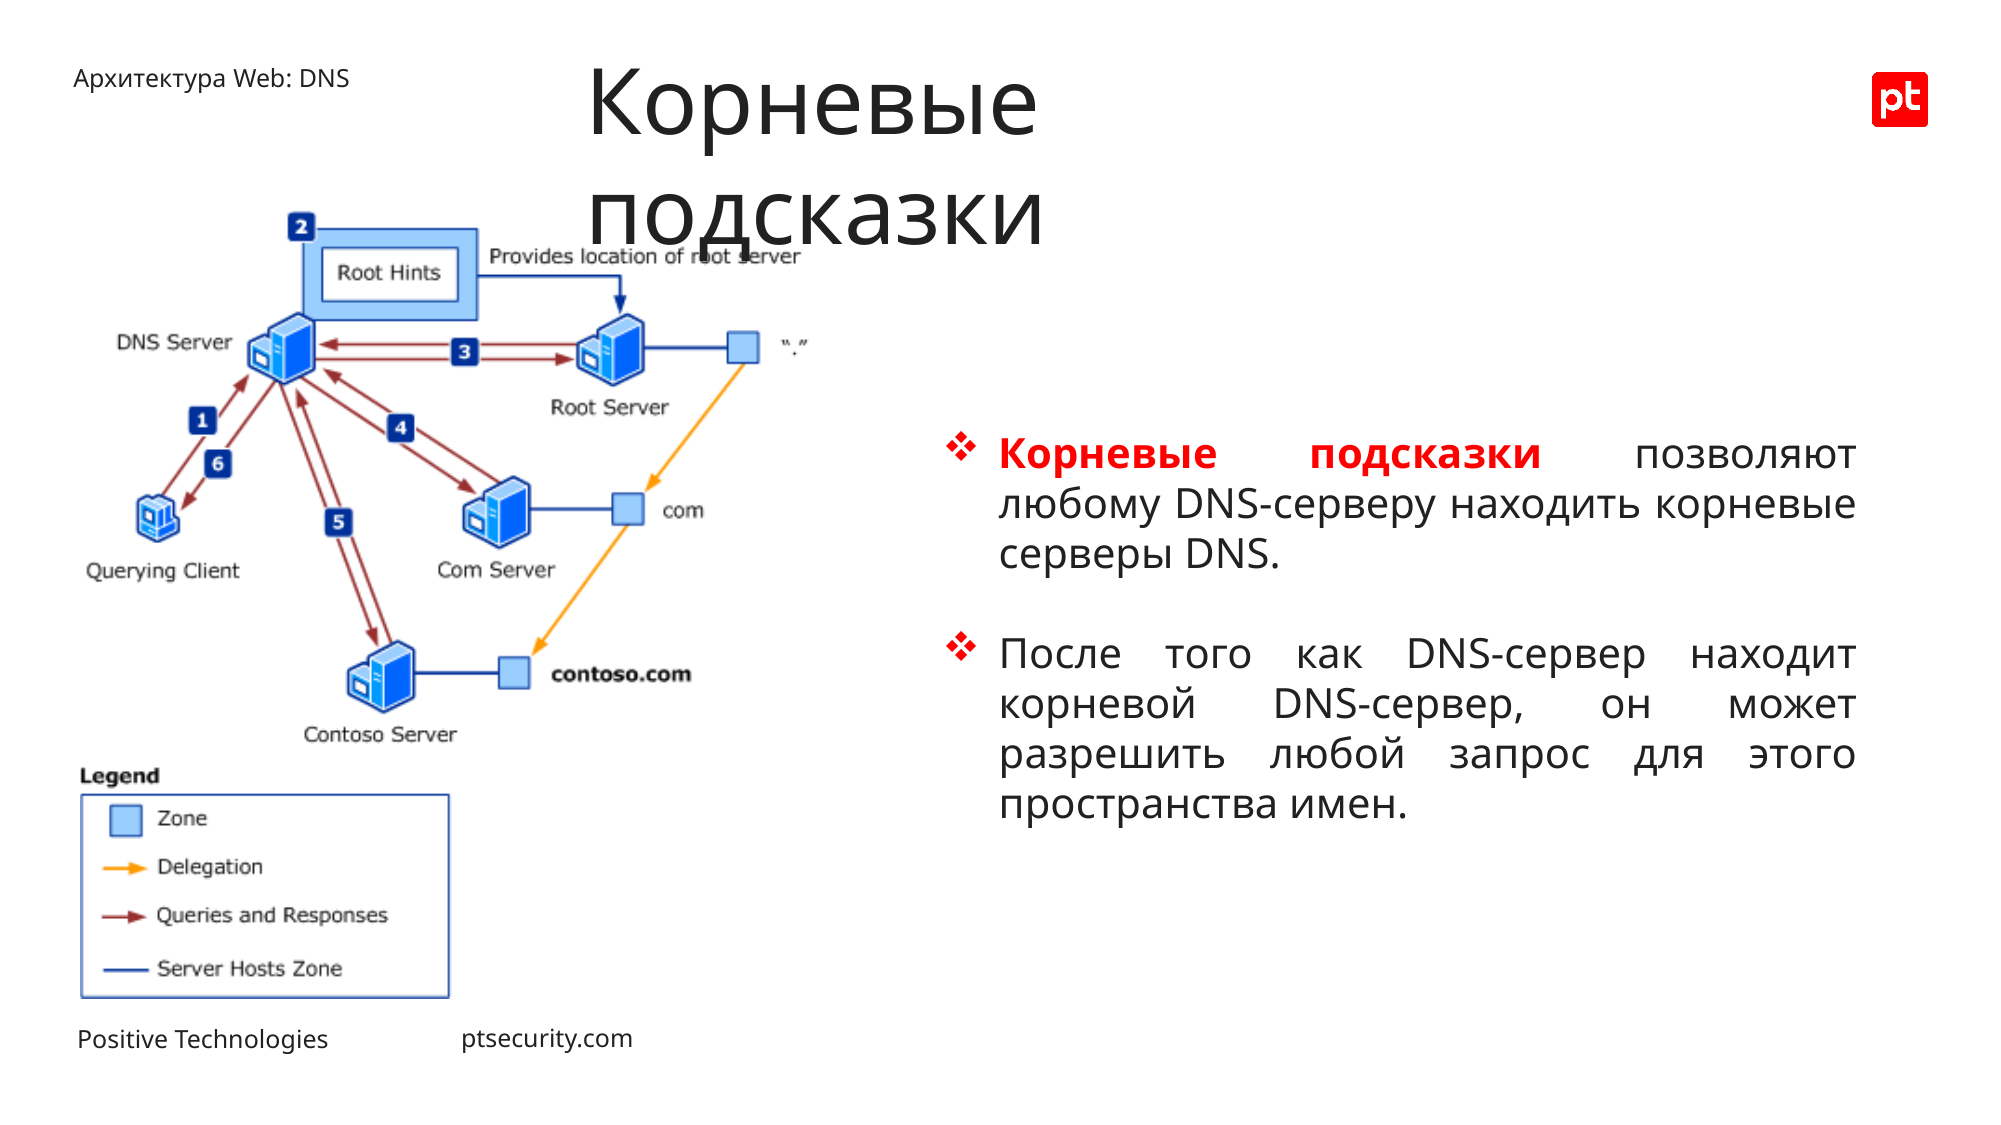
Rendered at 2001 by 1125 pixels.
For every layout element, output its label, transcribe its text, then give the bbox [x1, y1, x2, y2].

picture [80, 208, 809, 999]
text_box Корневые подсказки [571, 35, 1429, 271]
text_box Корневые подсказки позволяют любому DNS-серверу находить корневые серверы DNS. После того как DNS-сервер находит корневой DNS-сервер, он может разрешить любой запрос для этого пространства имен. [927, 419, 1872, 885]
text_box Архитектура Web: DNS [58, 54, 504, 115]
picture [1872, 72, 1928, 127]
